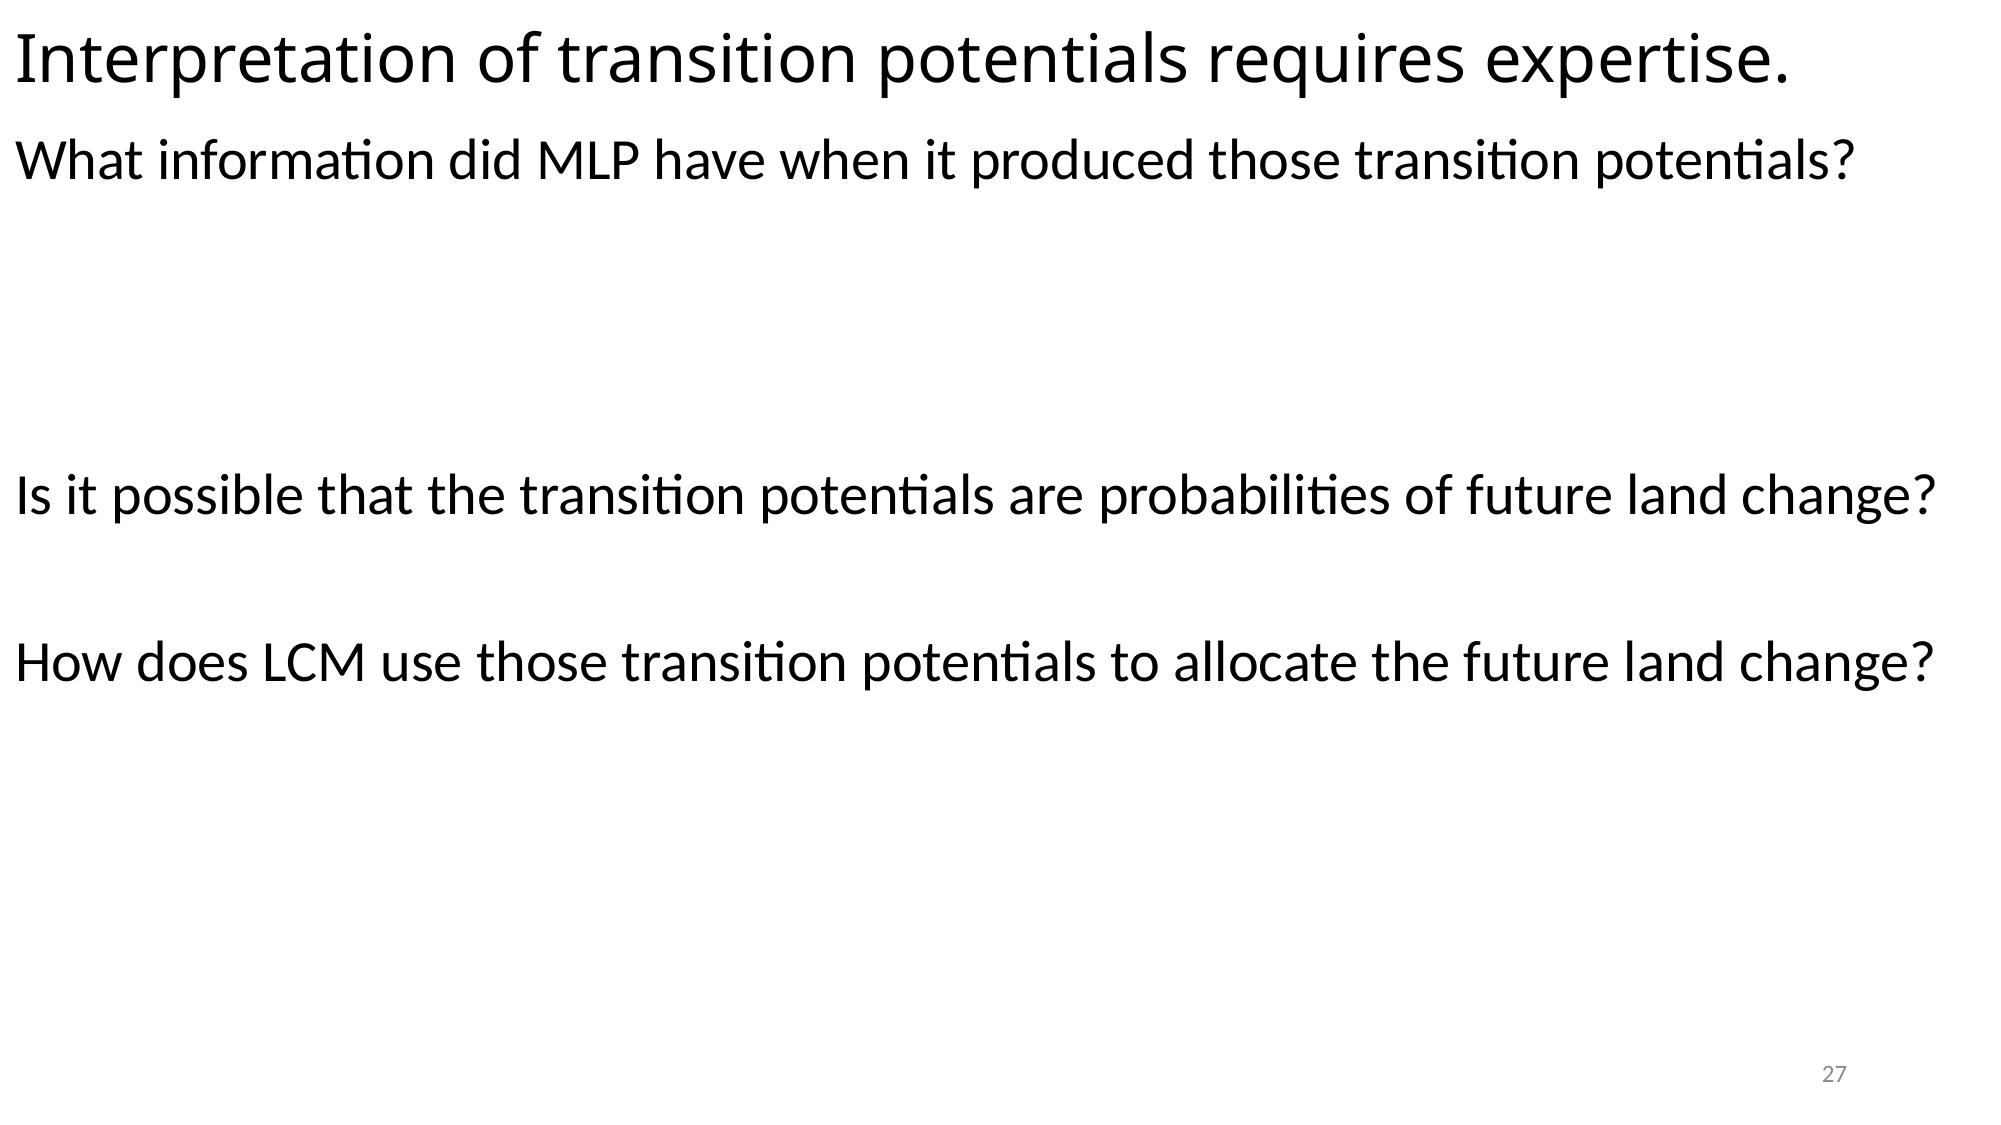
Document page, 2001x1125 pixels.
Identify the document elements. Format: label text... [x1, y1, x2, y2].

list What information did MLP have when it produced those transition potentials? Is it possible that the transition potentials are probabilities of future land change? How does LCM use those transition potentials to allocate the future land change? [0, 122, 2000, 1125]
title Interpretation of transition potentials requires expertise. [0, 0, 2000, 122]
